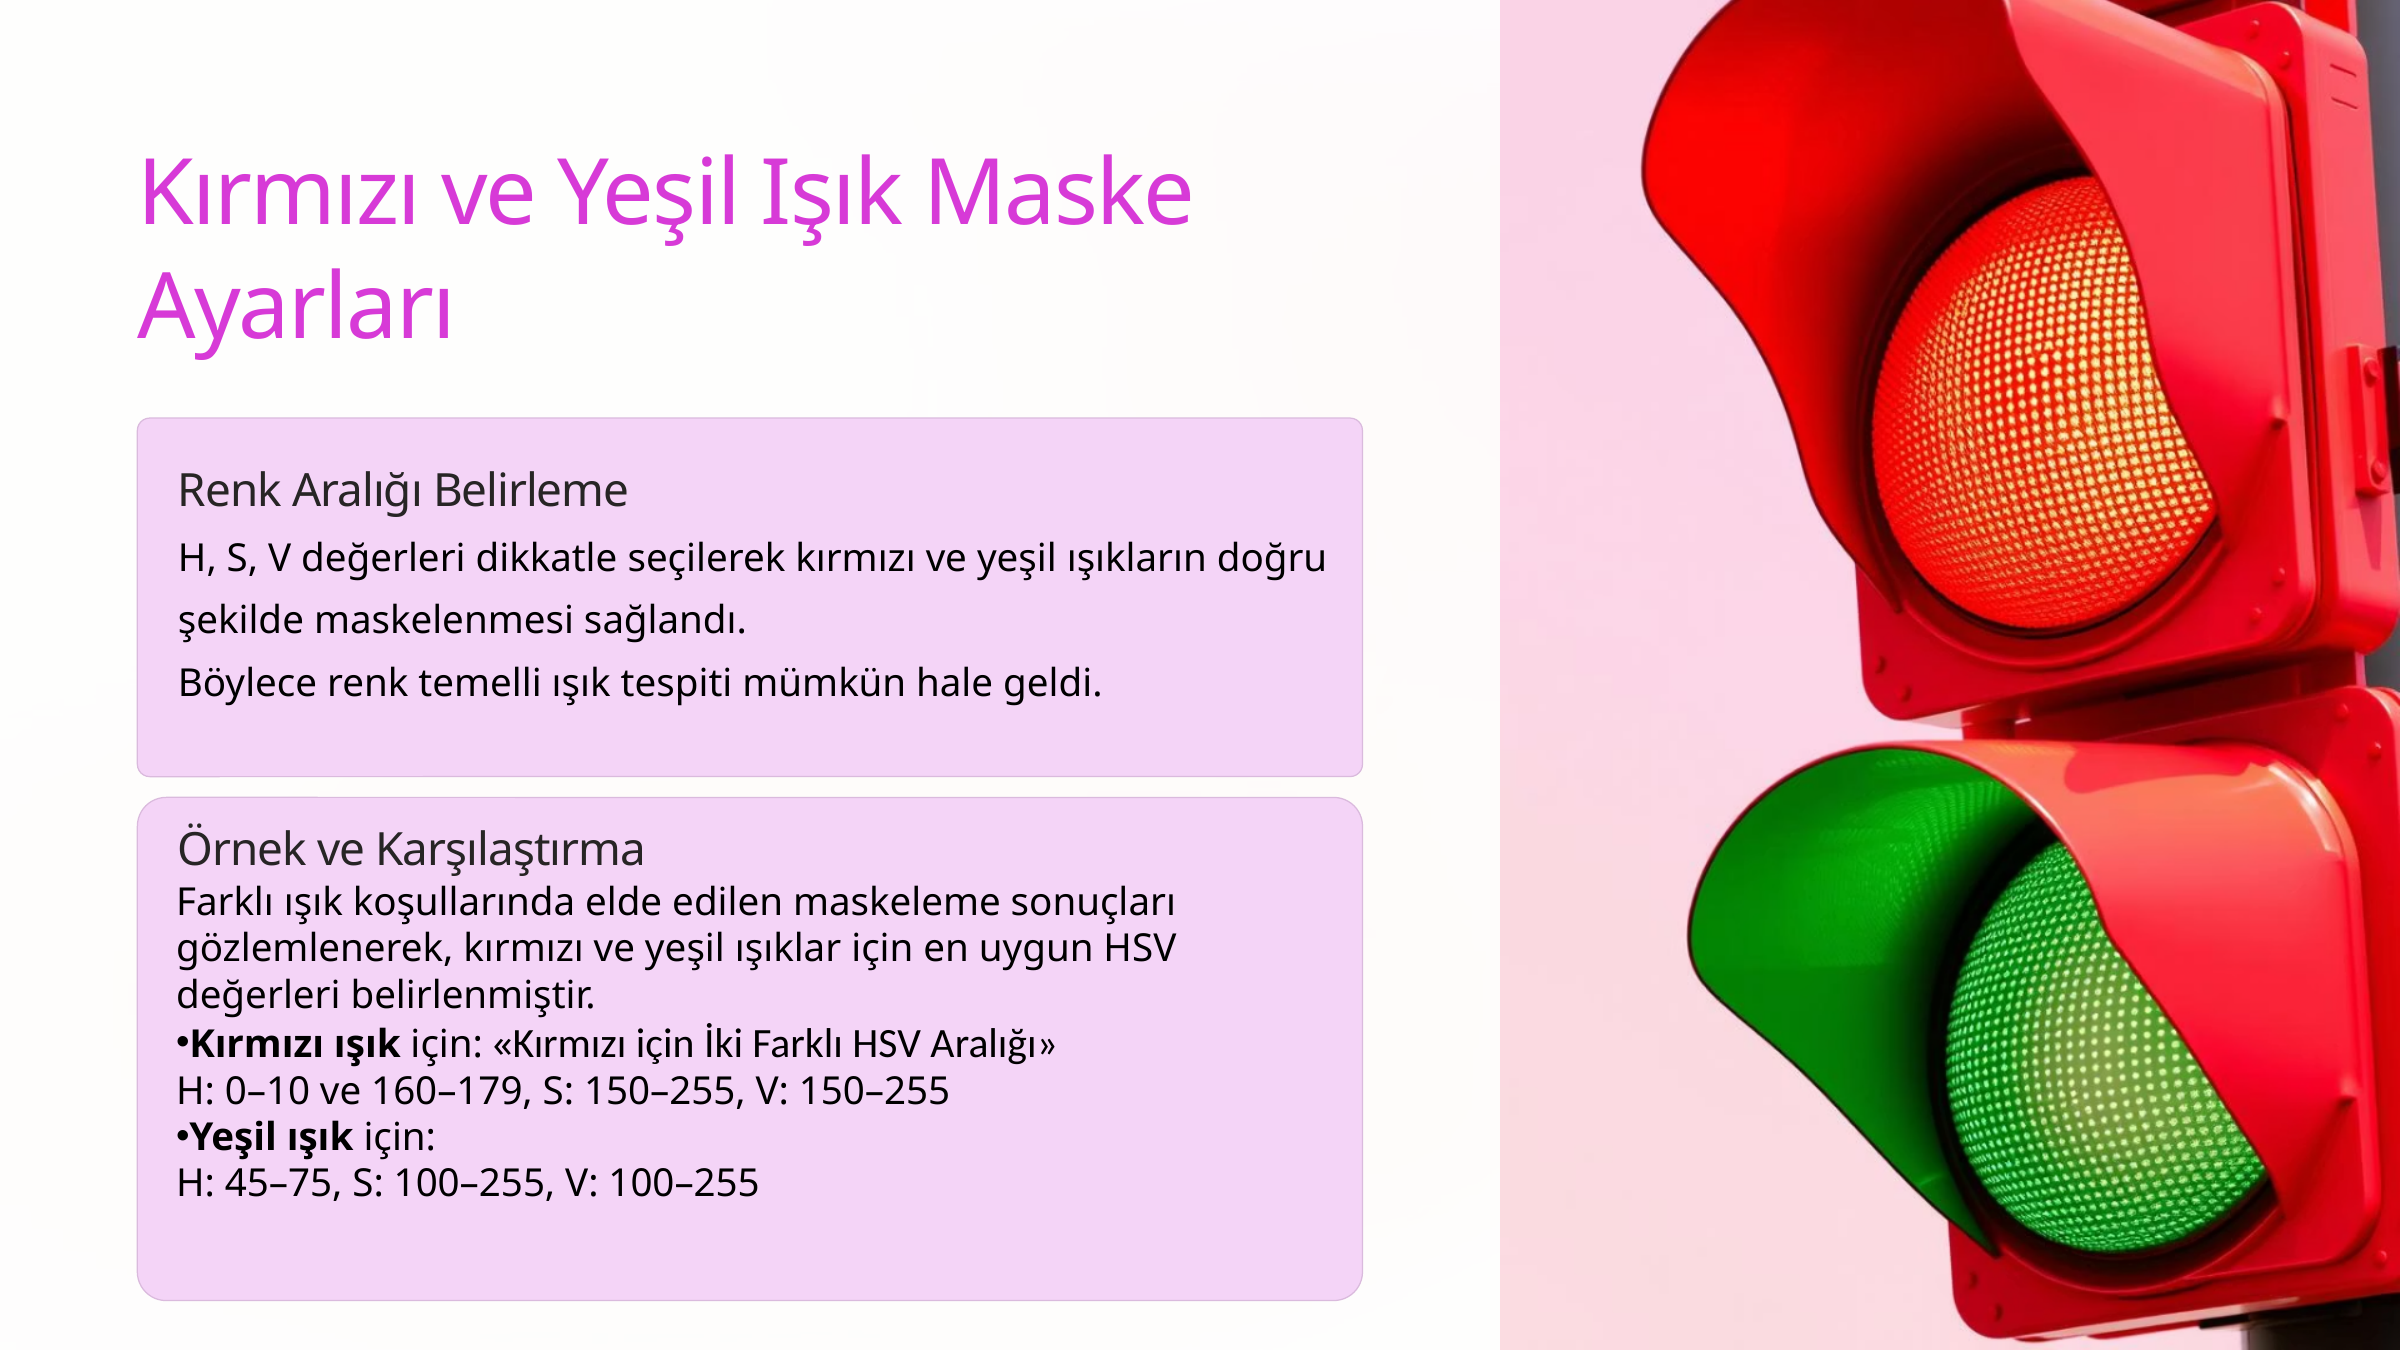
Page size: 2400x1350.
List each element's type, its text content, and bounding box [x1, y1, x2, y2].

text_box Renk Aralığı Belirleme [177, 458, 640, 516]
text_box Kırmızı ve Yeşil Işık Maske Ayarları [137, 128, 1363, 360]
text_box Örnek ve Karşılaştırma [177, 817, 640, 875]
text_box [137, 797, 1363, 1301]
text_box [137, 418, 1363, 777]
picture [1499, 0, 2400, 1350]
text_box Farklı ışık koşullarında elde edilen maskeleme sonuçları gözlemlenerek, kırmızı ve yeşil ışıklar için en uygun HSV değerleri belirlenmiştir. Kırmızı ışık için: «Kırmızı için İki Farklı HSV Aralığı» H: 0–10 ve 160–179, S: 150–255, V: 150–255 Yeşil ışık için: H: 45–75, S: 100–255, V: 100–255 [175, 877, 1321, 1003]
text_box H, S, V değerleri dikkatle seçilerek kırmızı ve yeşil ışıkların doğru şekilde maskelenmesi sağlandı. Böylece renk temelli ışık tespiti mümkün hale geldi. [177, 516, 1349, 801]
